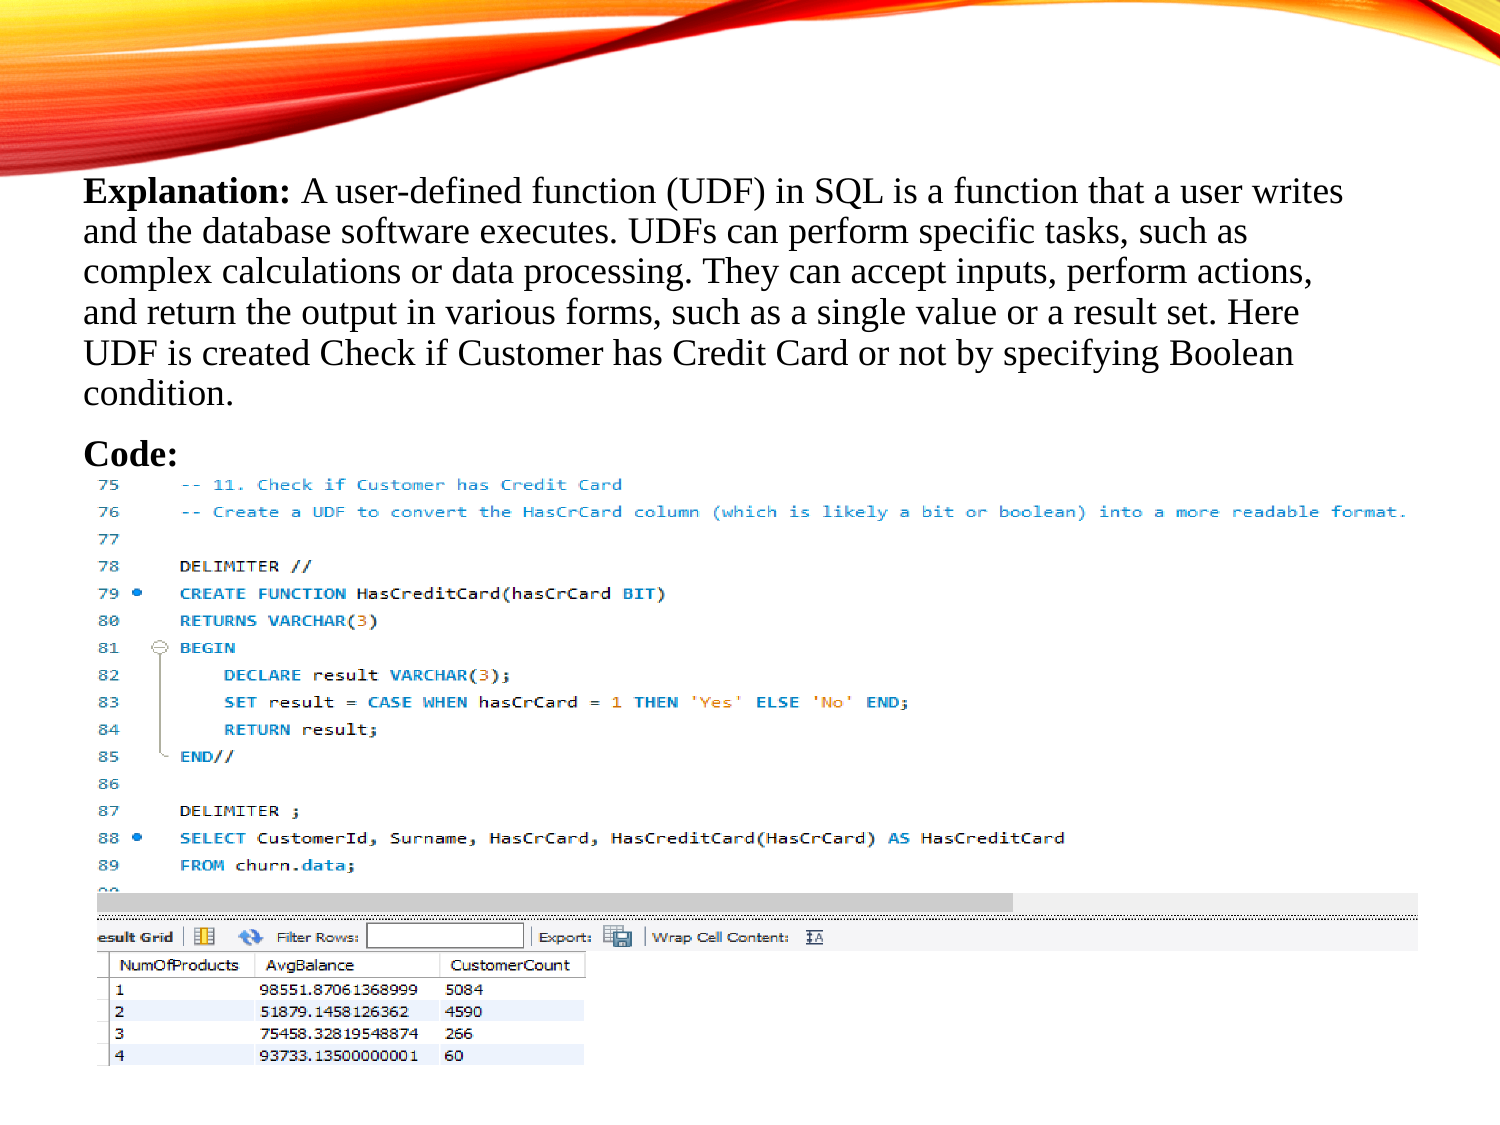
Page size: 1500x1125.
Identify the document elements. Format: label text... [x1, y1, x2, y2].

text_box Explanation: A user-defined function (UDF) in SQL is a function that a user writes and the database software executes. UDFs can perform specific tasks, such as complex calculations or data processing. They can accept inputs, perform actions, and return the output in various forms, such as a single value or a result set. Here UDF is created Check if Customer has Credit Card or not by specifying Boolean condition. Code: [68, 163, 1374, 492]
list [96, 471, 1419, 1071]
picture [0, 0, 1500, 178]
